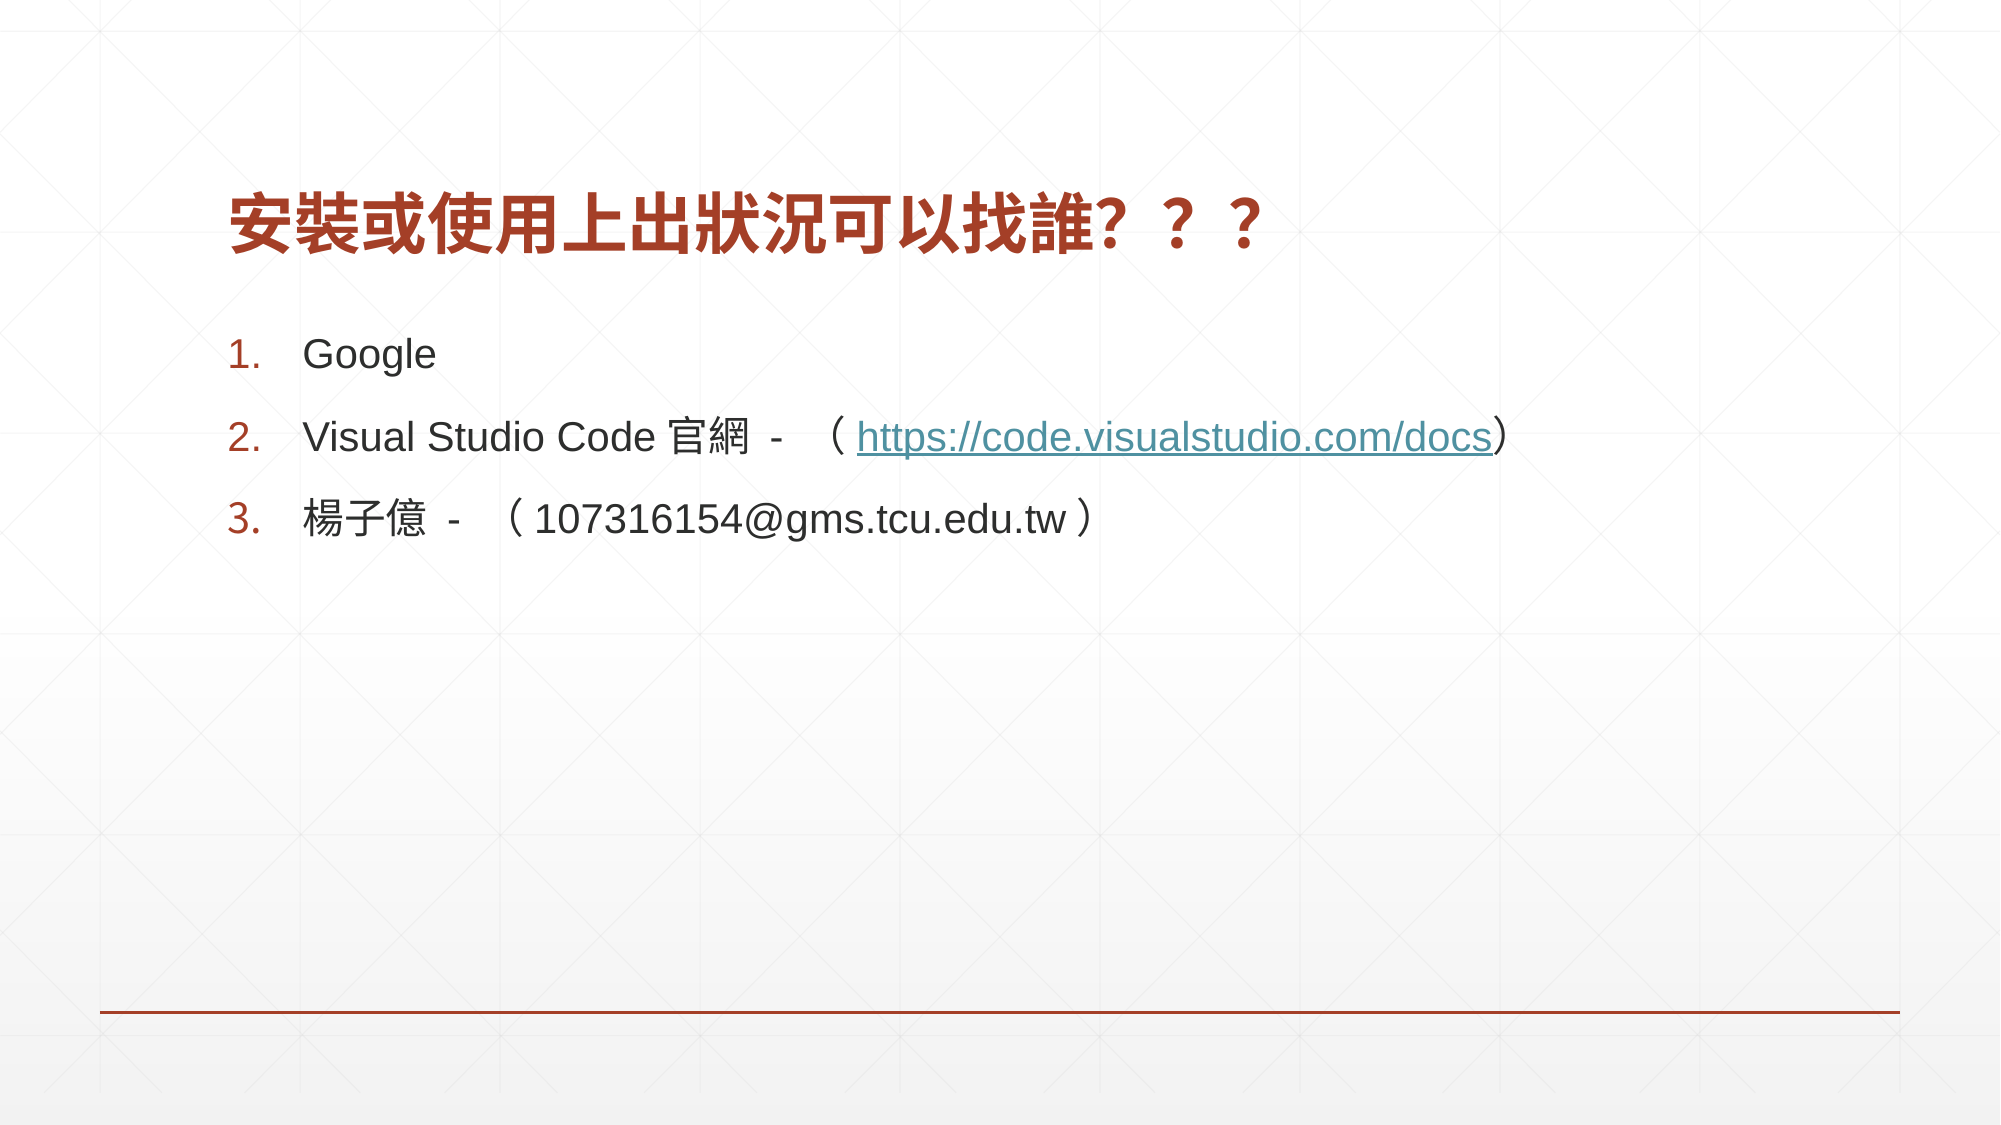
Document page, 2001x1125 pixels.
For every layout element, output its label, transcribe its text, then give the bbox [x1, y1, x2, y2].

list Google Visual Studio Code官網 - （https://code.visualstudio.com/docs） 楊子億 - （107316154@gms.tcu.edu.tw） [212, 324, 1788, 950]
title 安裝或使用上出狀況可以找誰？？？ [212, 82, 1788, 271]
